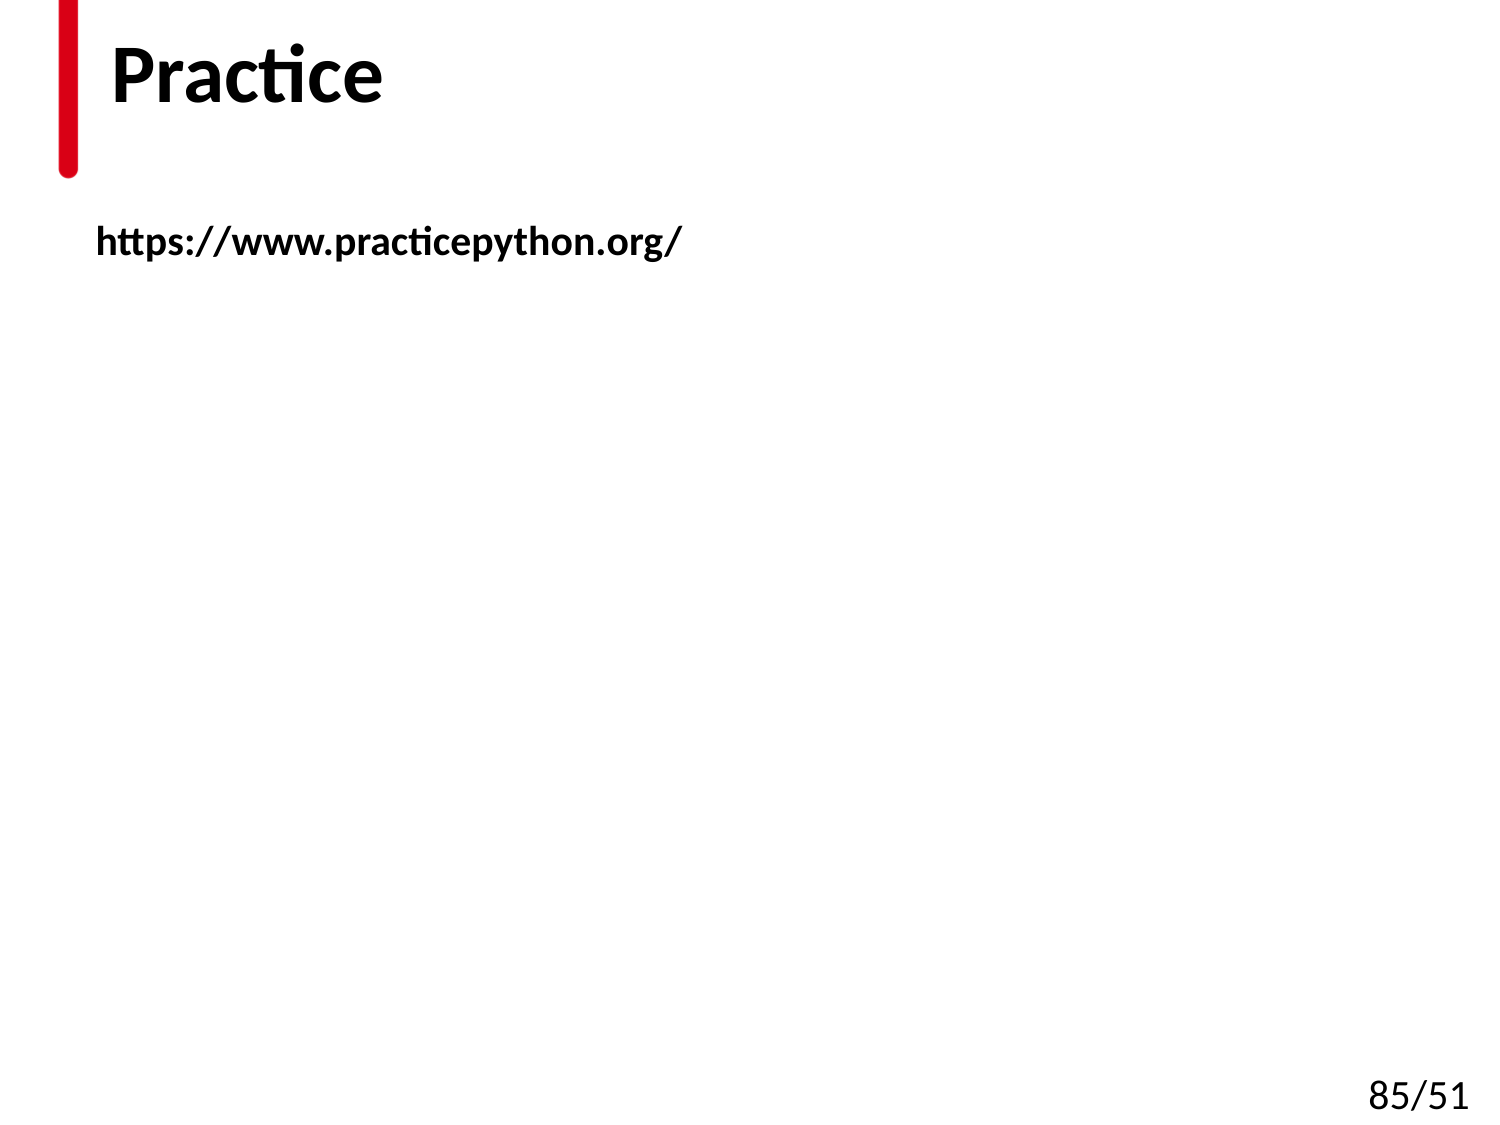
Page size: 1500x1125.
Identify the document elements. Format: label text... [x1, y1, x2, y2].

title Practice [96, 0, 1500, 138]
subtitle https://www.practicepython.org/ [80, 206, 1470, 701]
picture [57, 0, 81, 200]
